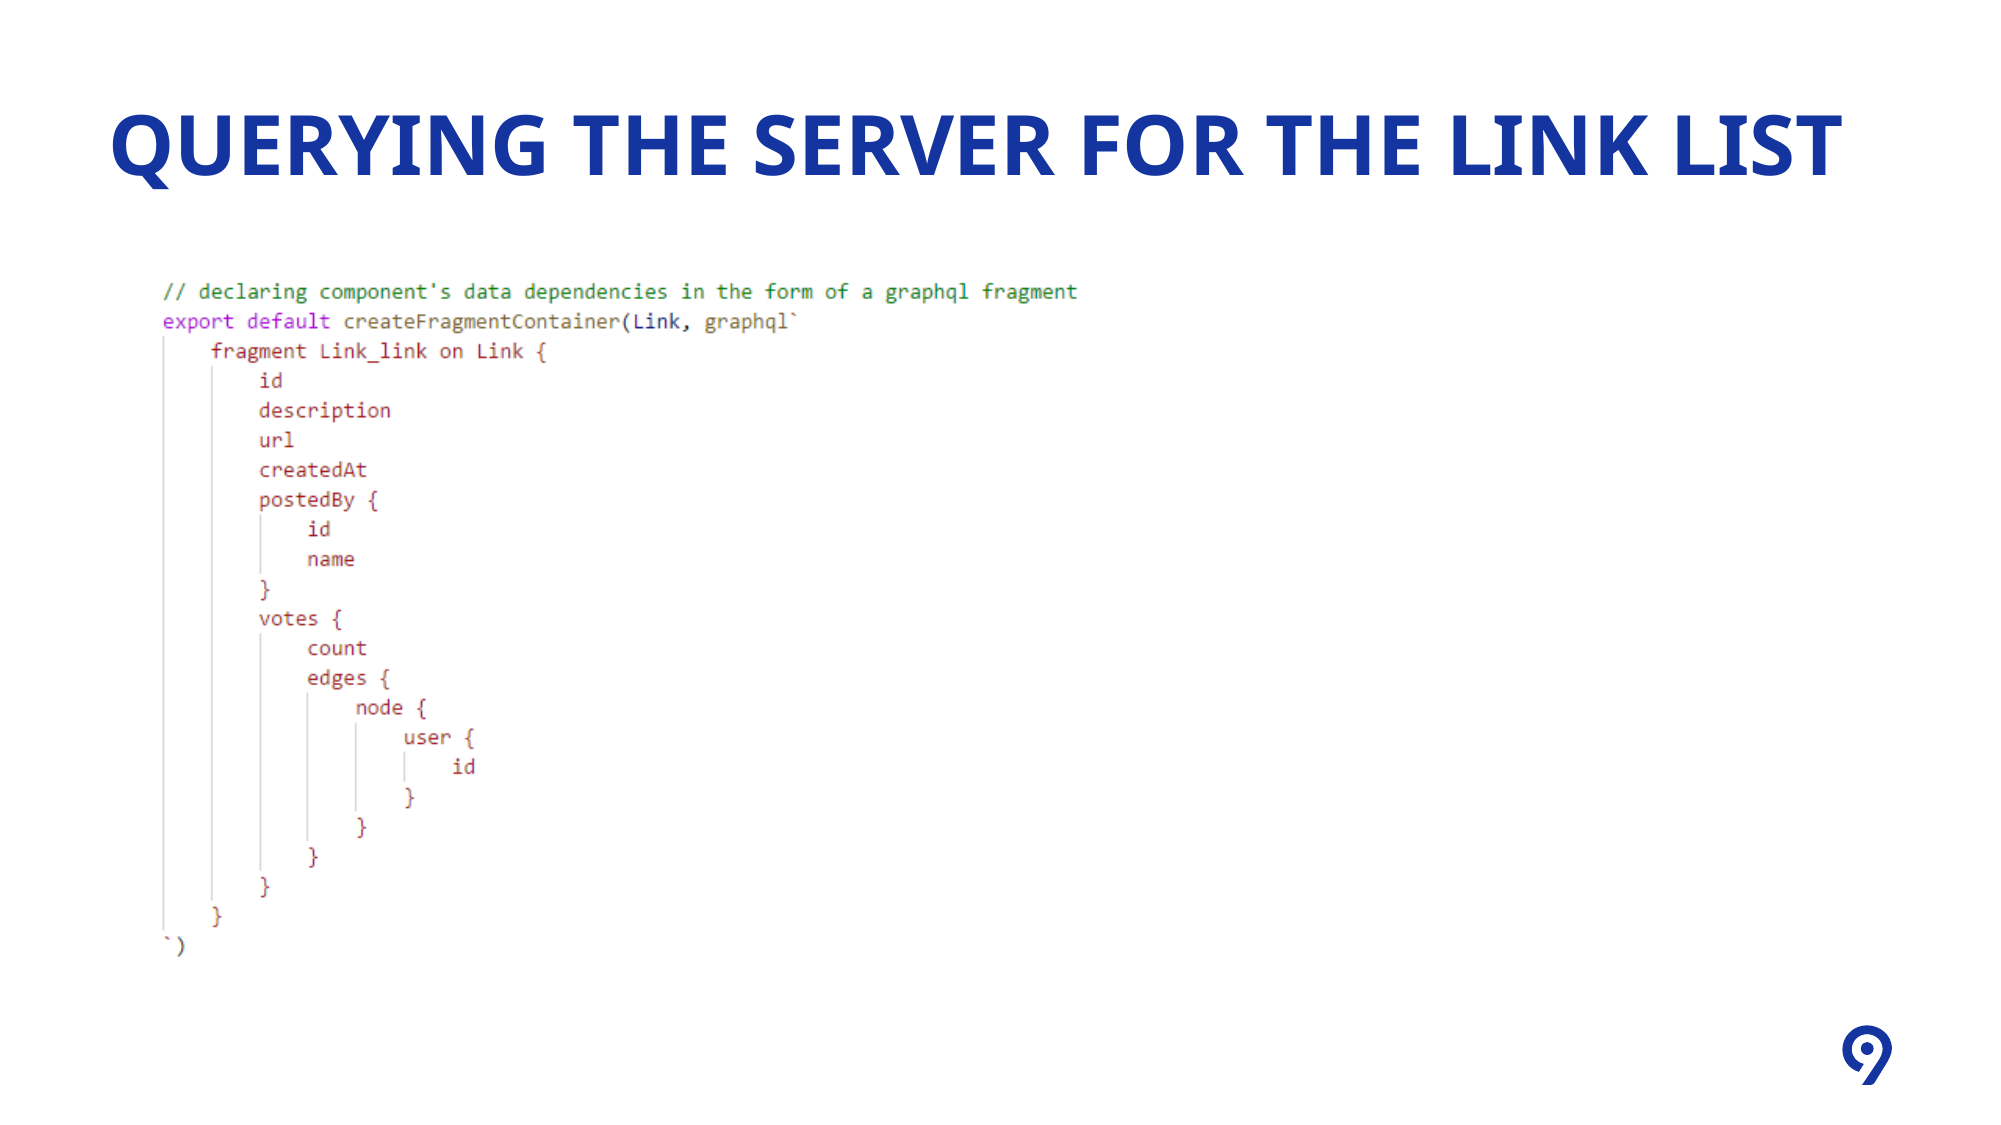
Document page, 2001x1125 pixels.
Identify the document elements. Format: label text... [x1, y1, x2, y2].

title Querying the server for the link list [108, 84, 1891, 225]
picture [155, 274, 1097, 969]
